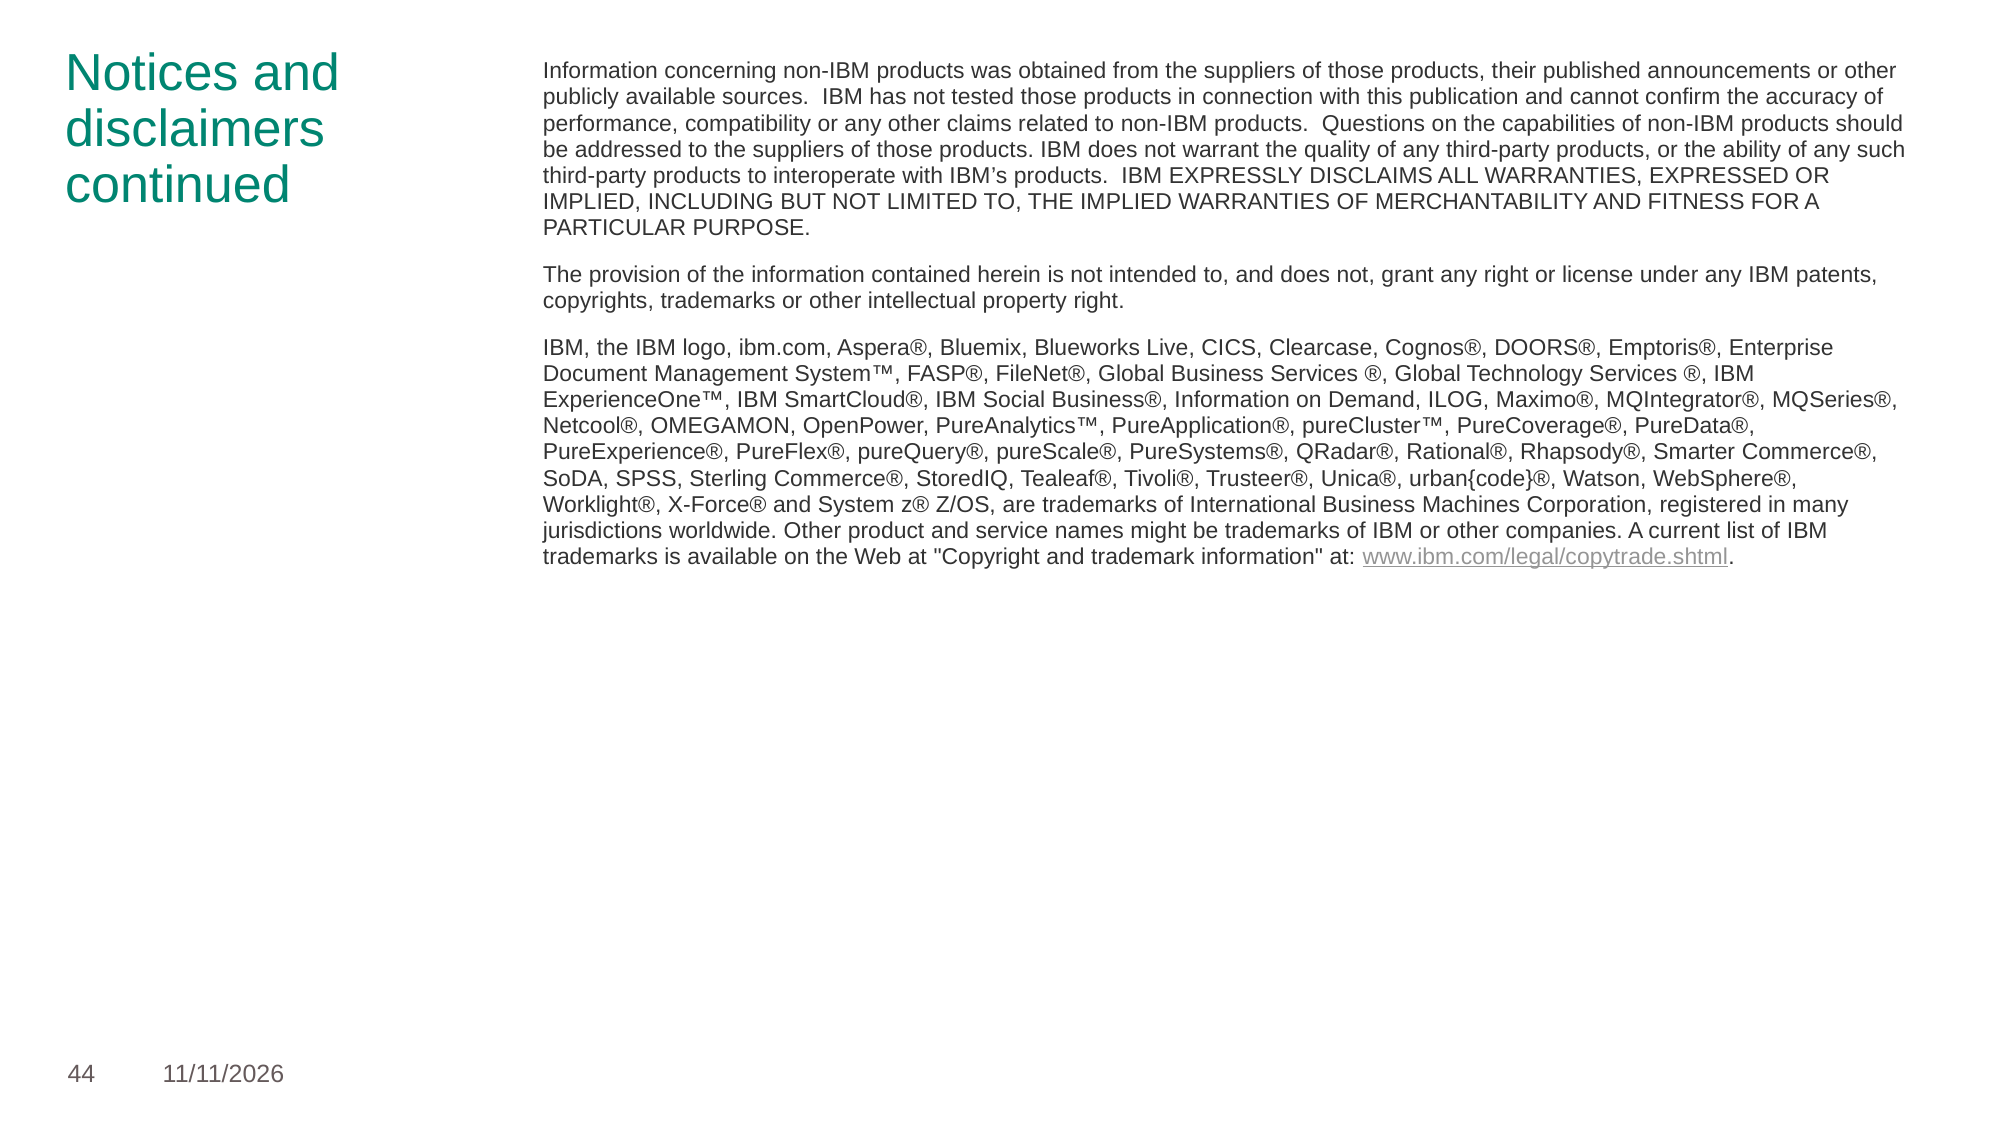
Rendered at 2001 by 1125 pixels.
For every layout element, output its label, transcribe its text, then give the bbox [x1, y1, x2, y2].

slide_number 44 [52, 1042, 147, 1103]
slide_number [147, 1042, 598, 1103]
list Information concerning non-IBM products was obtained from the suppliers of those products, their published announcements or other publicly available sources. IBM has not tested those products in connection with this publication and cannot confirm the accuracy of performance, compatibility or any other claims related to non-IBM products. Questions on the capabilities of non-IBM products should be addressed to the suppliers of those products. IBM does not warrant the quality of any third-party products, or the ability of any such third-party products to interoperate with IBM’s products. IBM EXPRESSLY DISCLAIMS ALL WARRANTIES, EXPRESSED OR IMPLIED, INCLUDING BUT NOT LIMITED TO, THE IMPLIED WARRANTIES OF MERCHANTABILITY AND FITNESS FOR A PARTICULAR PURPOSE. The provision of the information contained herein is not intended to, and does not, grant any right or license under any IBM patents, copyrights, trademarks or other intellectual property right. IBM, the IBM logo, ibm.com, Aspera®, Bluemix, Blueworks Live, CICS, Clearcase, Cognos®, DOORS®, Emptoris®, Enterprise Document Management System™, FASP®, FileNet®, Global Business Services ®, Global Technology Services ®, IBM ExperienceOne™, IBM SmartCloud®, IBM Social Business®, Information on Demand, ILOG, Maximo®, MQIntegrator®, MQSeries®, Netcool®, OMEGAMON, OpenPower, PureAnalytics™, PureApplication®, pureCluster™, PureCoverage®, PureData®, PureExperience®, PureFlex®, pureQuery®, pureScale®, PureSystems®, QRadar®, Rational®, Rhapsody®, Smarter Commerce®, SoDA, SPSS, Sterling Commerce®, StoredIQ, Tealeaf®, Tivoli®, Trusteer®, Unica®, urban{code}®, Watson, WebSphere®, Worklight®, X-Force® and System z® Z/OS, are trademarks of International Business Machines Corporation, registered in many jurisdictions worldwide. Other product and service names might be trademarks of IBM or other companies. A current list of IBM trademarks is available on the Web at "Copyright and trademark information" at: www.ibm.com/legal/copytrade.shtml. [528, 37, 1923, 988]
title Notices and disclaimers continued [50, 37, 510, 988]
